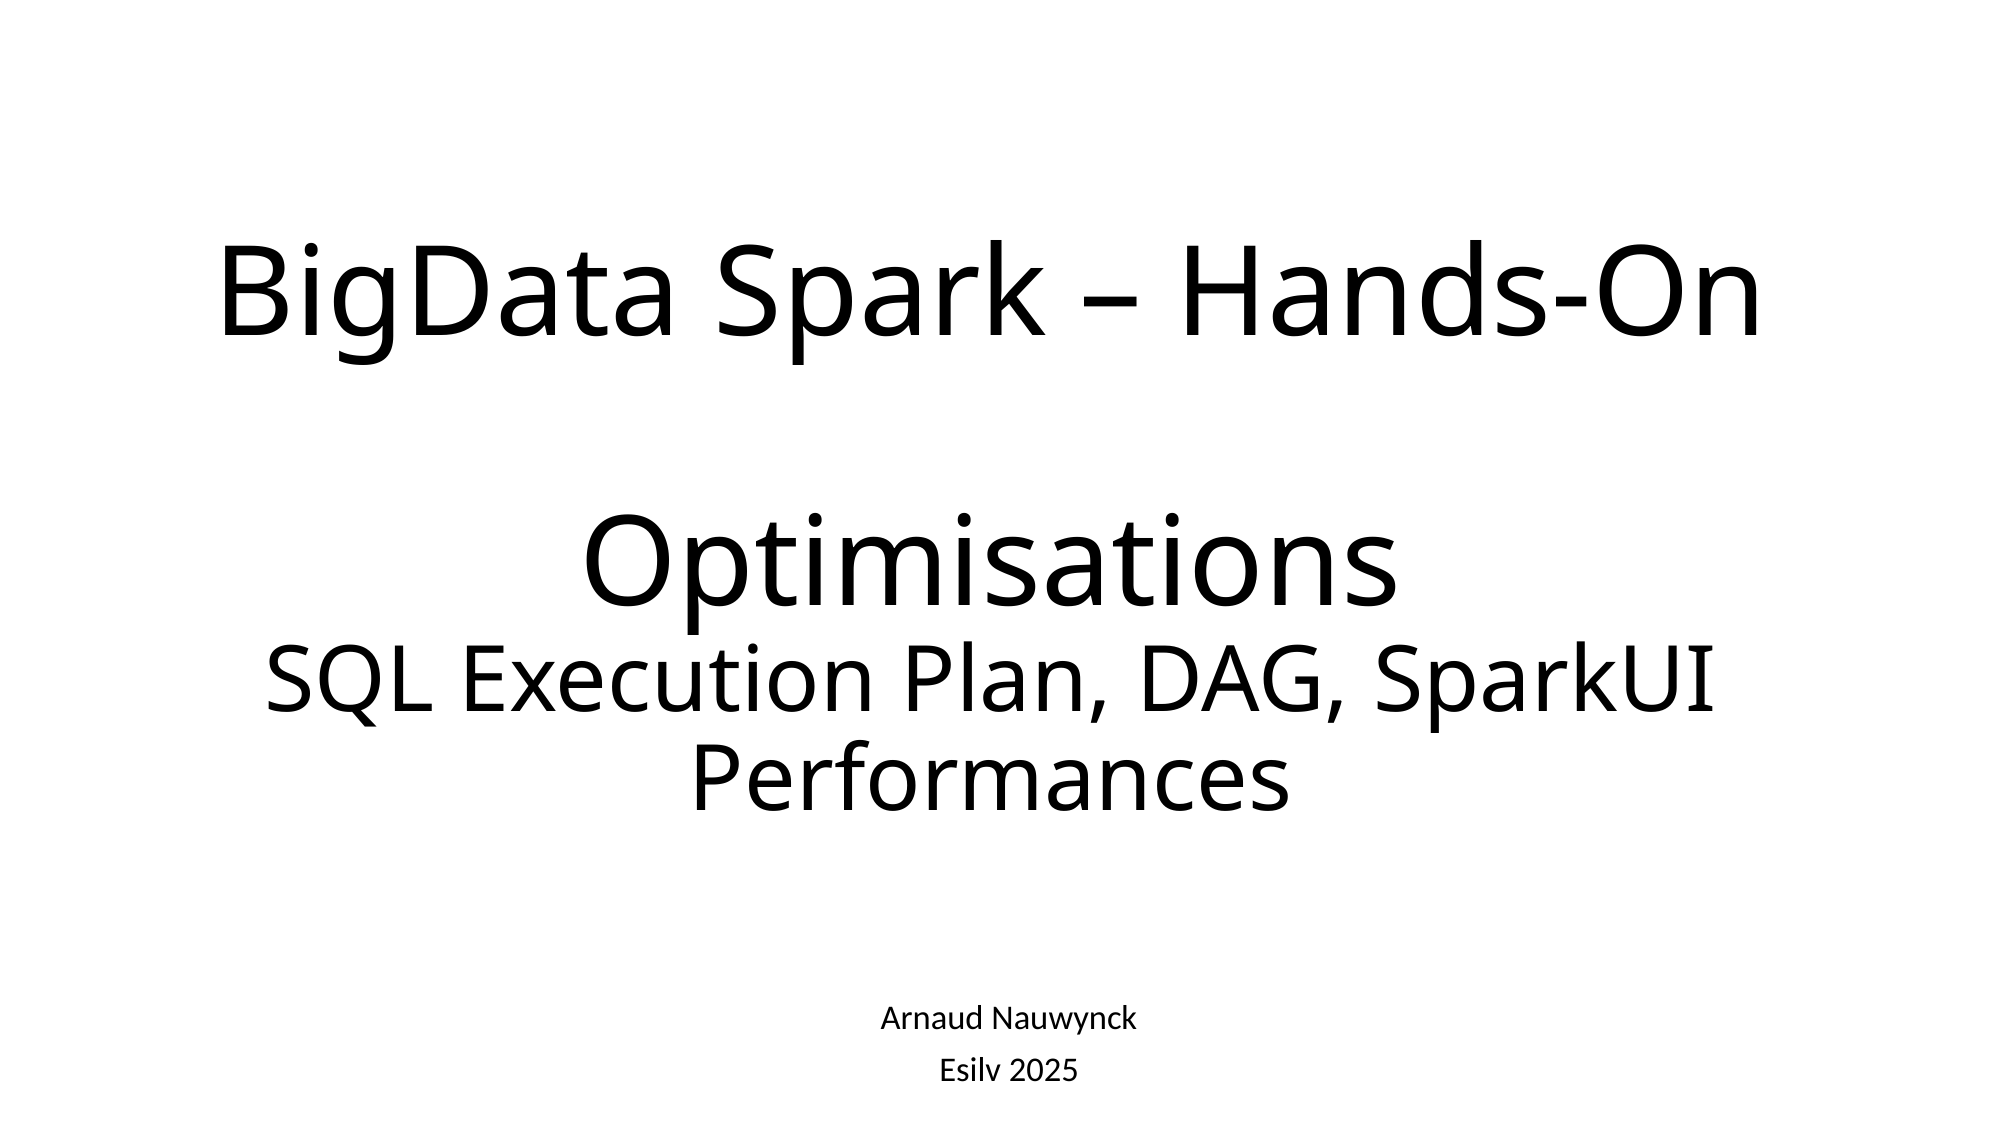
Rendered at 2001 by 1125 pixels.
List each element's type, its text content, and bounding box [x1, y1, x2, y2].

title BigData Spark – Hands-On Optimisations SQL Execution Plan, DAG, SparkUI Performances [5, 184, 1977, 839]
subtitle Arnaud Nauwynck Esilv 2025 [259, 992, 1760, 1097]
